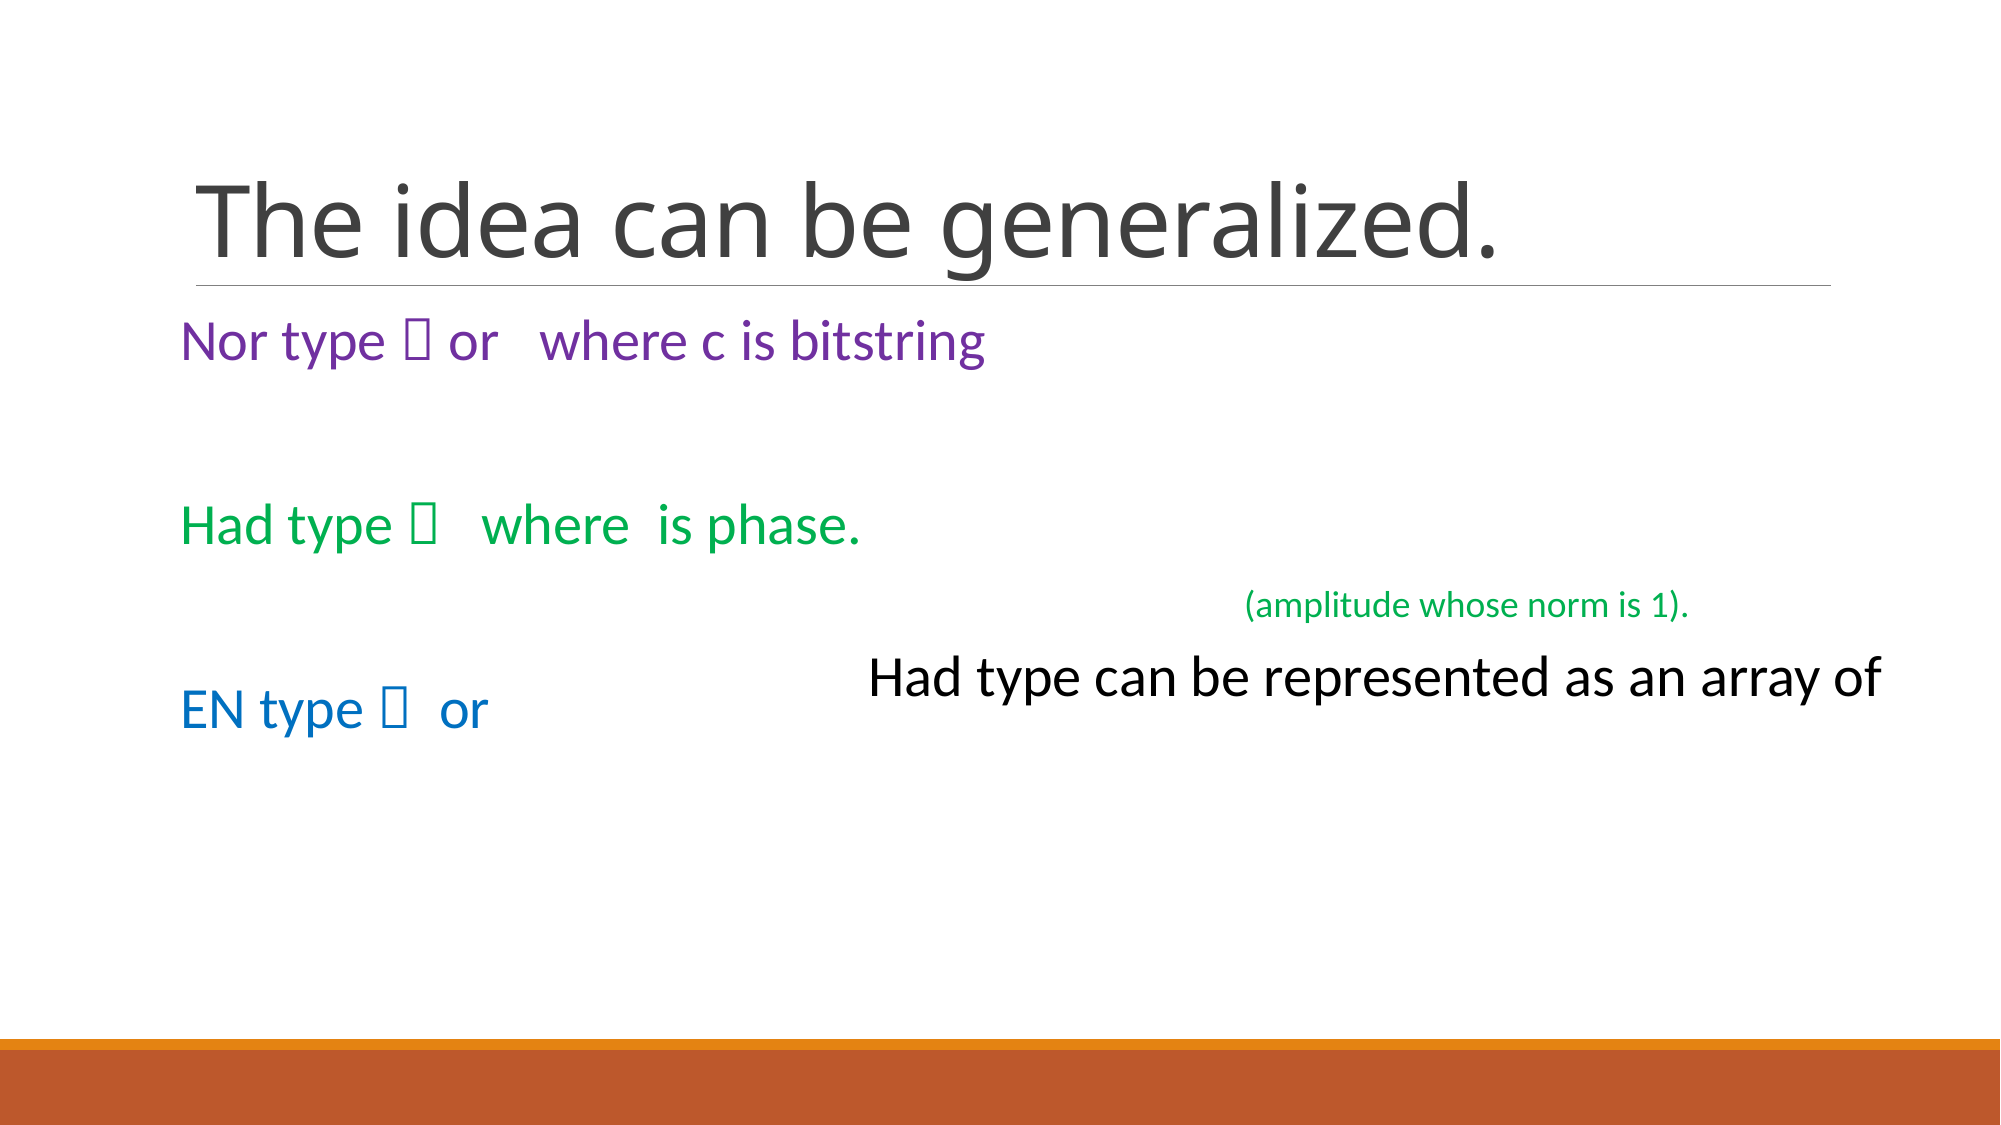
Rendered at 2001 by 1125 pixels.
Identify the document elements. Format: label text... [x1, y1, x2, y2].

text_box (amplitude whose norm is 1). [1229, 572, 2000, 632]
title The idea can be generalized. [180, 47, 1830, 285]
